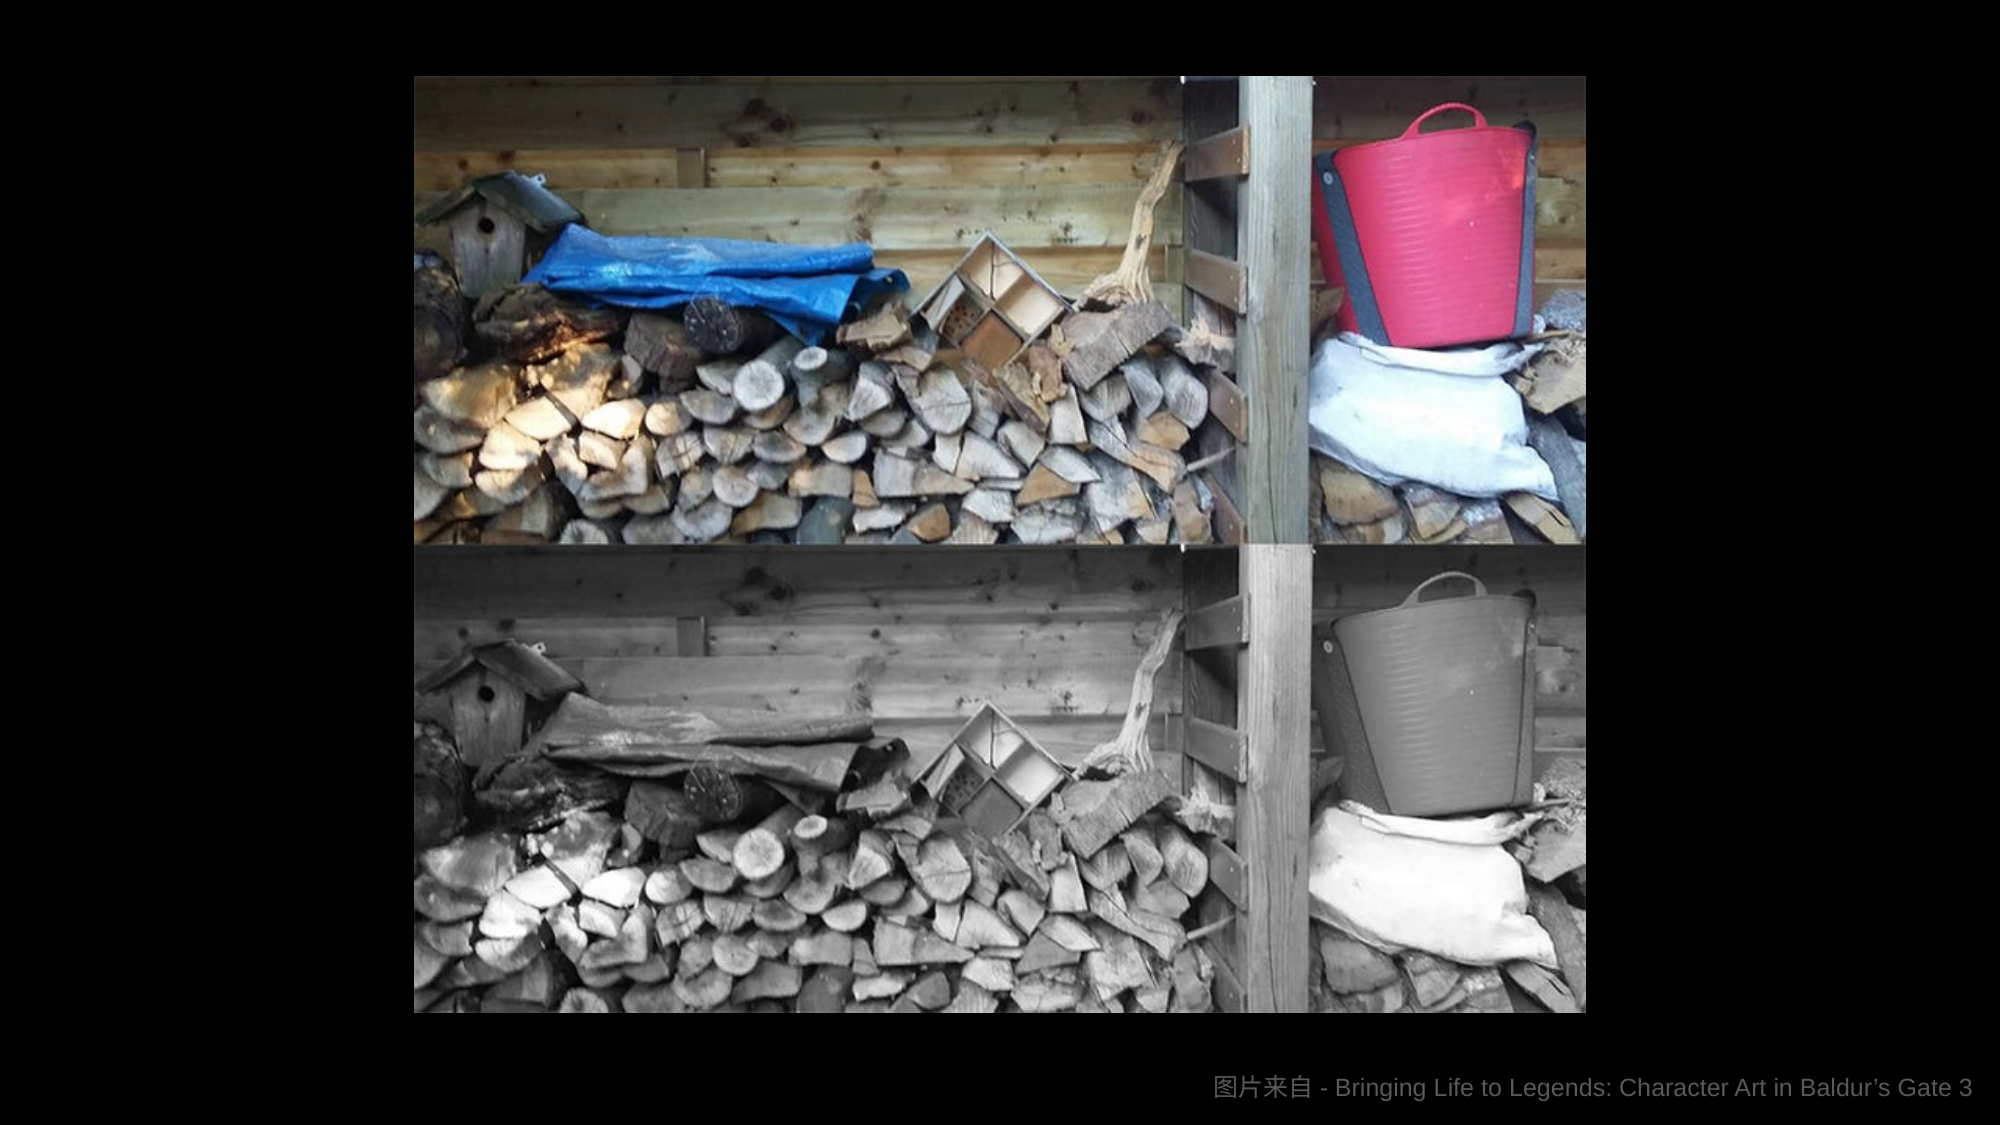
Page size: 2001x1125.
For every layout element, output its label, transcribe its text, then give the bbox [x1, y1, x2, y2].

picture [413, 76, 1587, 1014]
text_box 图片来自- Bringing Life to Legends: Character Art in Baldur’s Gate 3 [1034, 1063, 1990, 1109]
